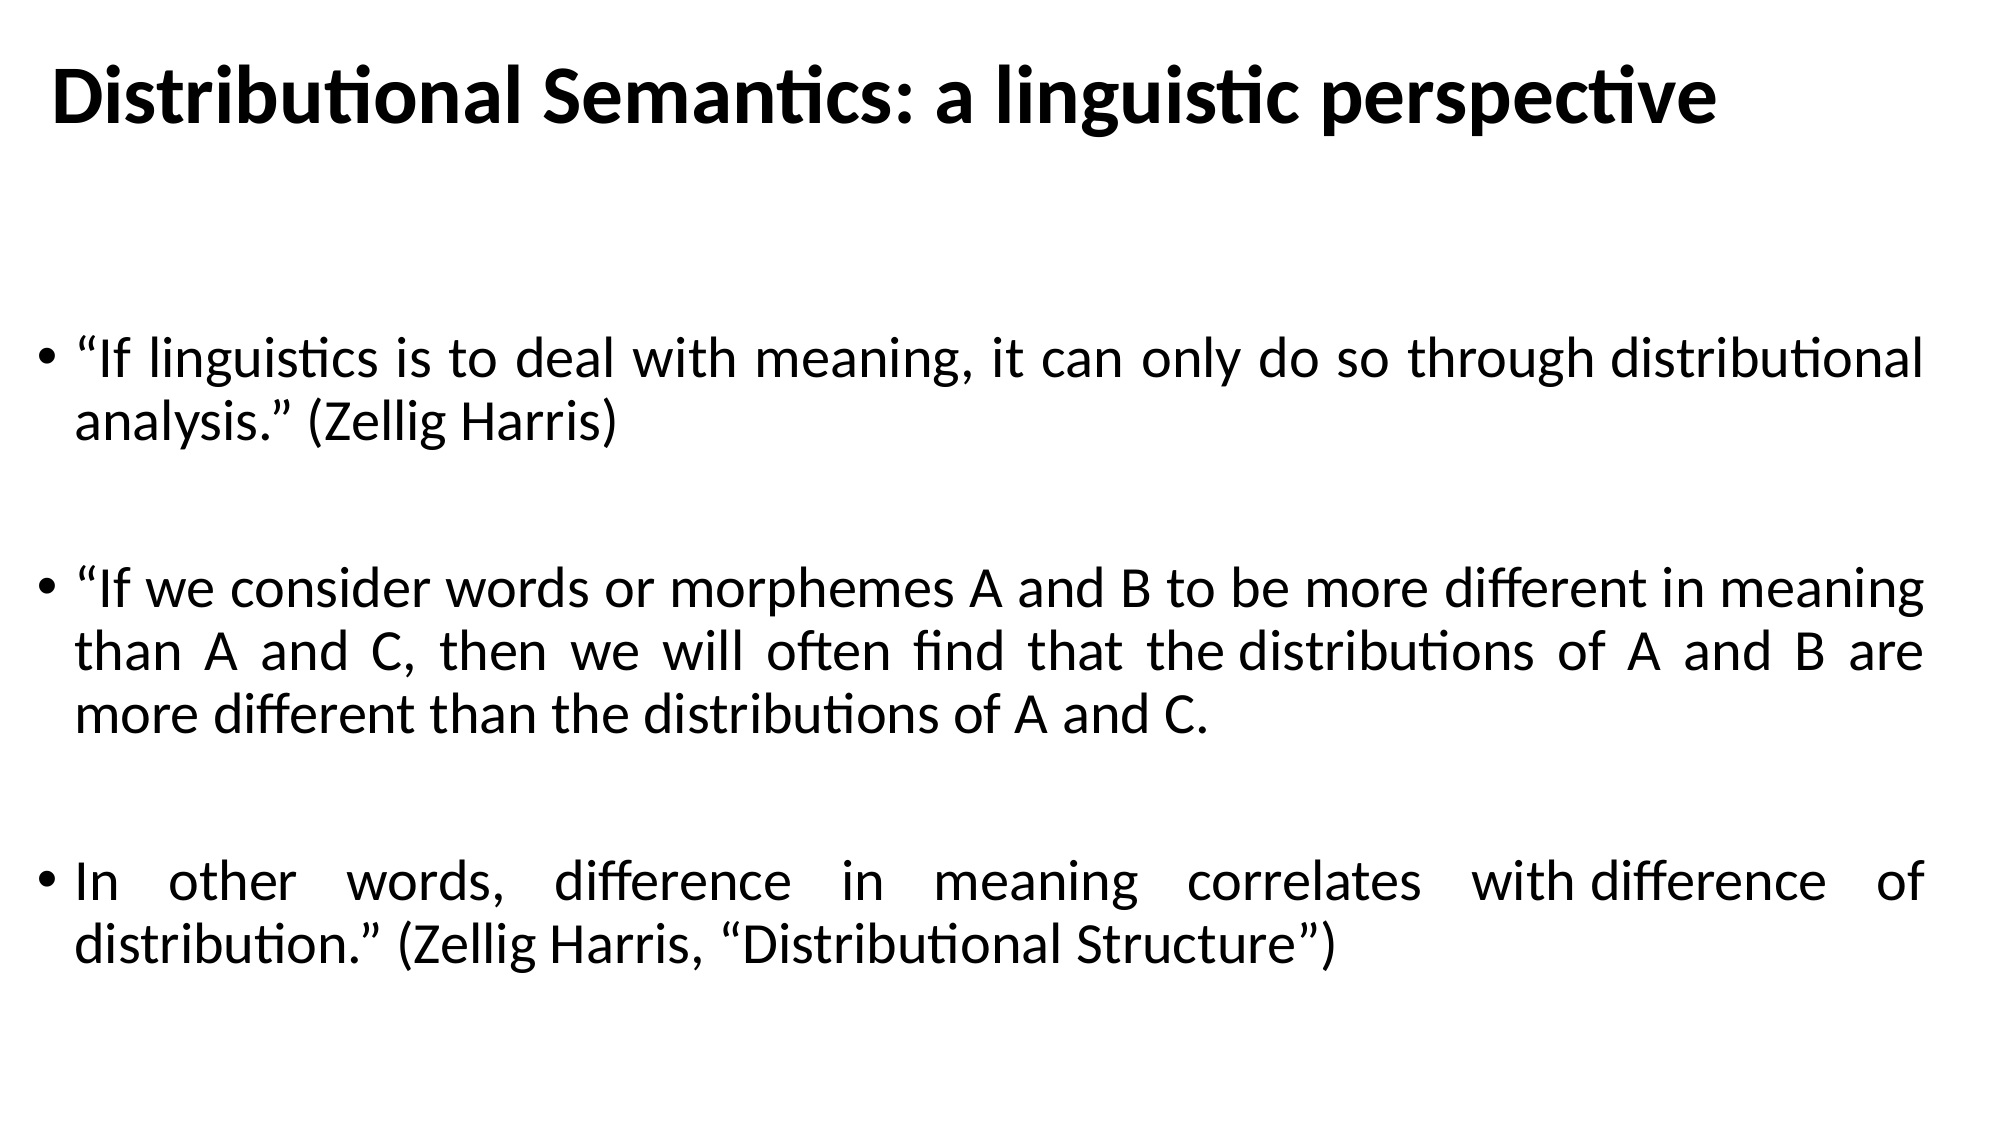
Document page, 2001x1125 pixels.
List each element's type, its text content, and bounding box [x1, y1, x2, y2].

list “If linguistics is to deal with meaning, it can only do so through distributional analysis.” (Zellig Harris) “If we consider words or morphemes A and B to be more different in meaning than A and C, then we will often find that the distributions of A and B are more different than the distributions of A and C. In other words, difference in meaning correlates with difference of distribution.” (Zellig Harris, “Distributional Structure”) [21, 228, 1941, 1089]
title Distributional Semantics: a linguistic perspective [36, 36, 1842, 228]
